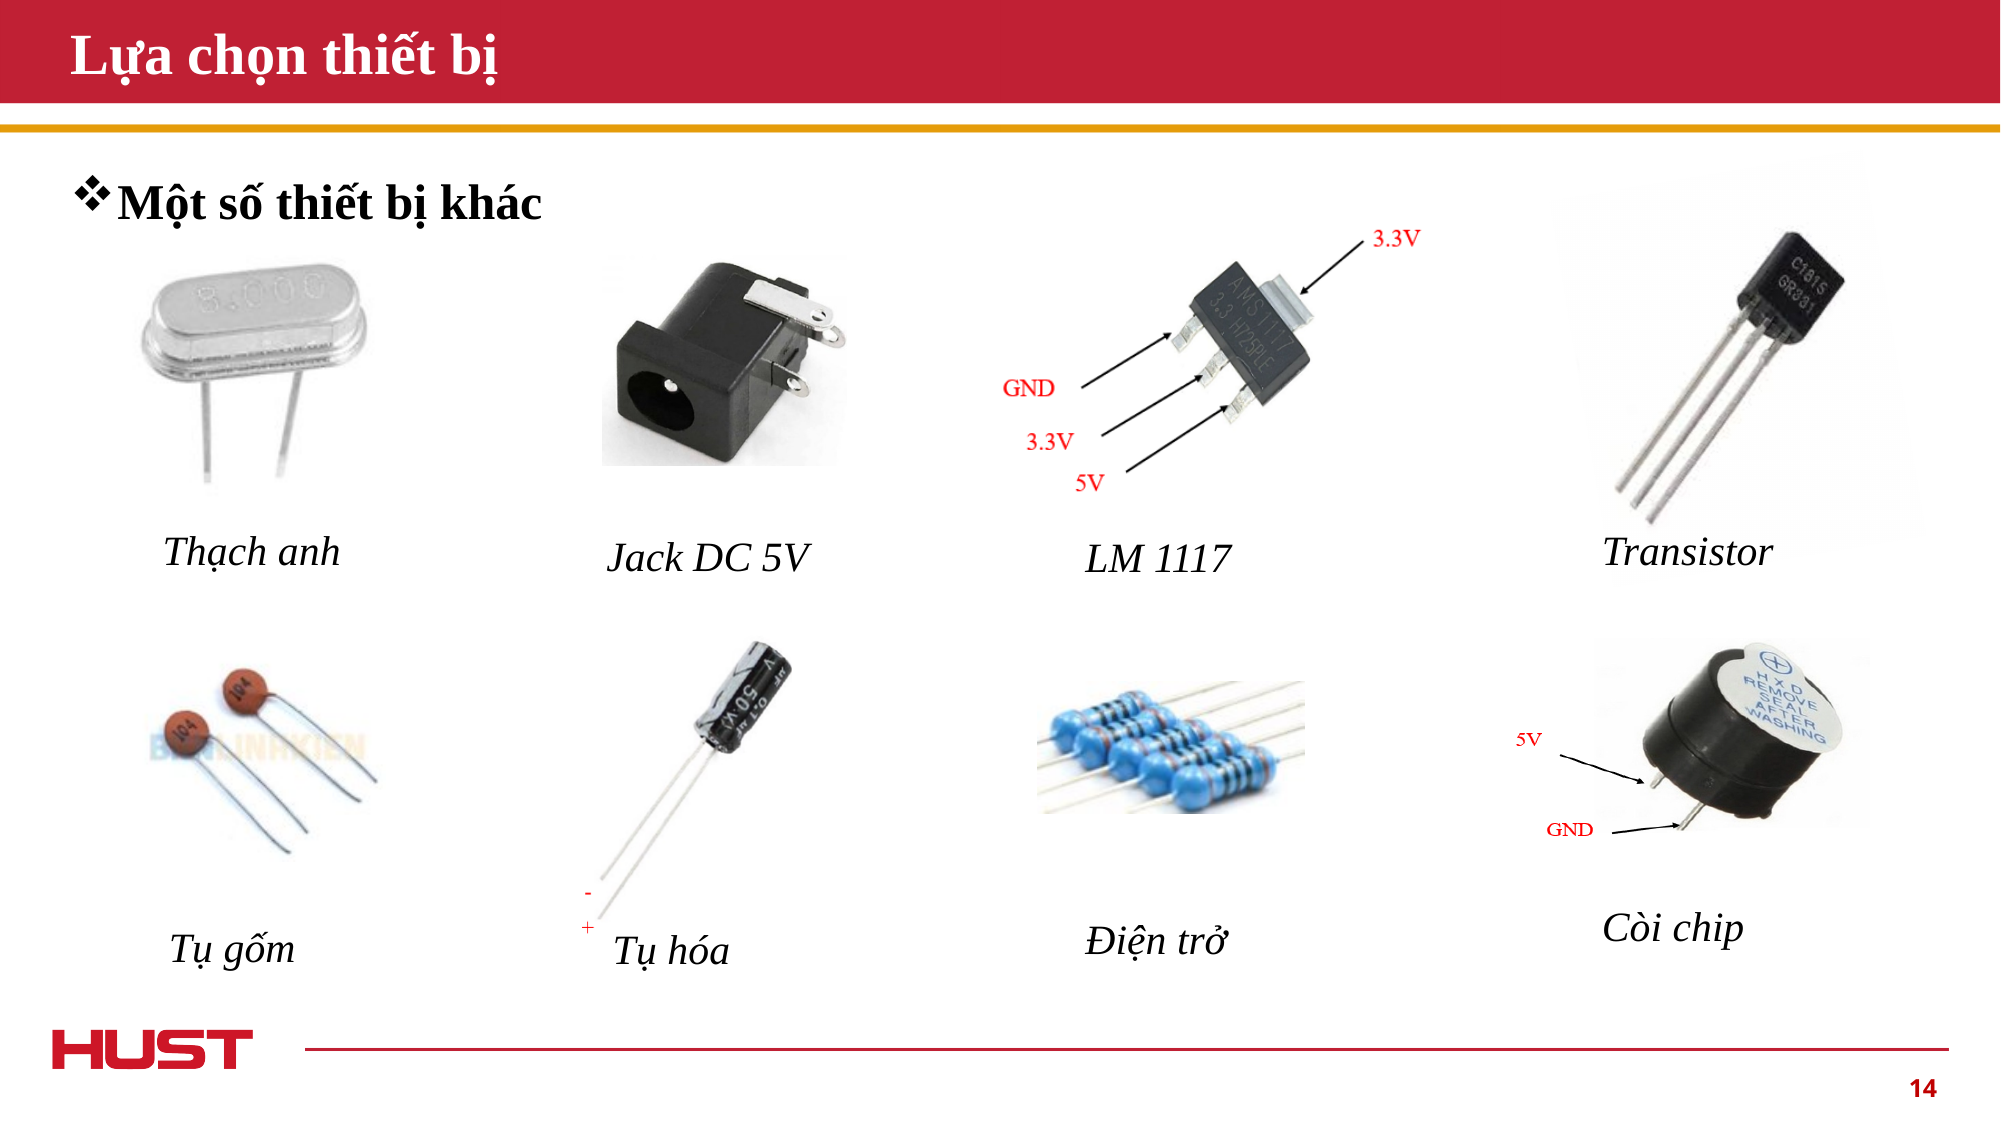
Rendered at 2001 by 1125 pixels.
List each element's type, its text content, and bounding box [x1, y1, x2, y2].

text_box Một số thiết bị khác [55, 162, 675, 238]
text_box Điện trở [1070, 905, 1313, 971]
text_box LM 1117 [1070, 523, 1313, 588]
text_box Tụ gốm [154, 913, 396, 979]
title Lựa chọn thiết bị [55, 17, 1945, 89]
text_box Thạch anh [147, 516, 390, 582]
text_box Còi chip [1587, 892, 1829, 958]
text_box Jack DC 5V [591, 522, 834, 588]
text_box Tụ hóa [597, 915, 840, 980]
text_box Transistor [1587, 527, 1829, 582]
picture [0, 0, 2001, 1125]
slide_number 14 [1502, 1065, 1953, 1125]
